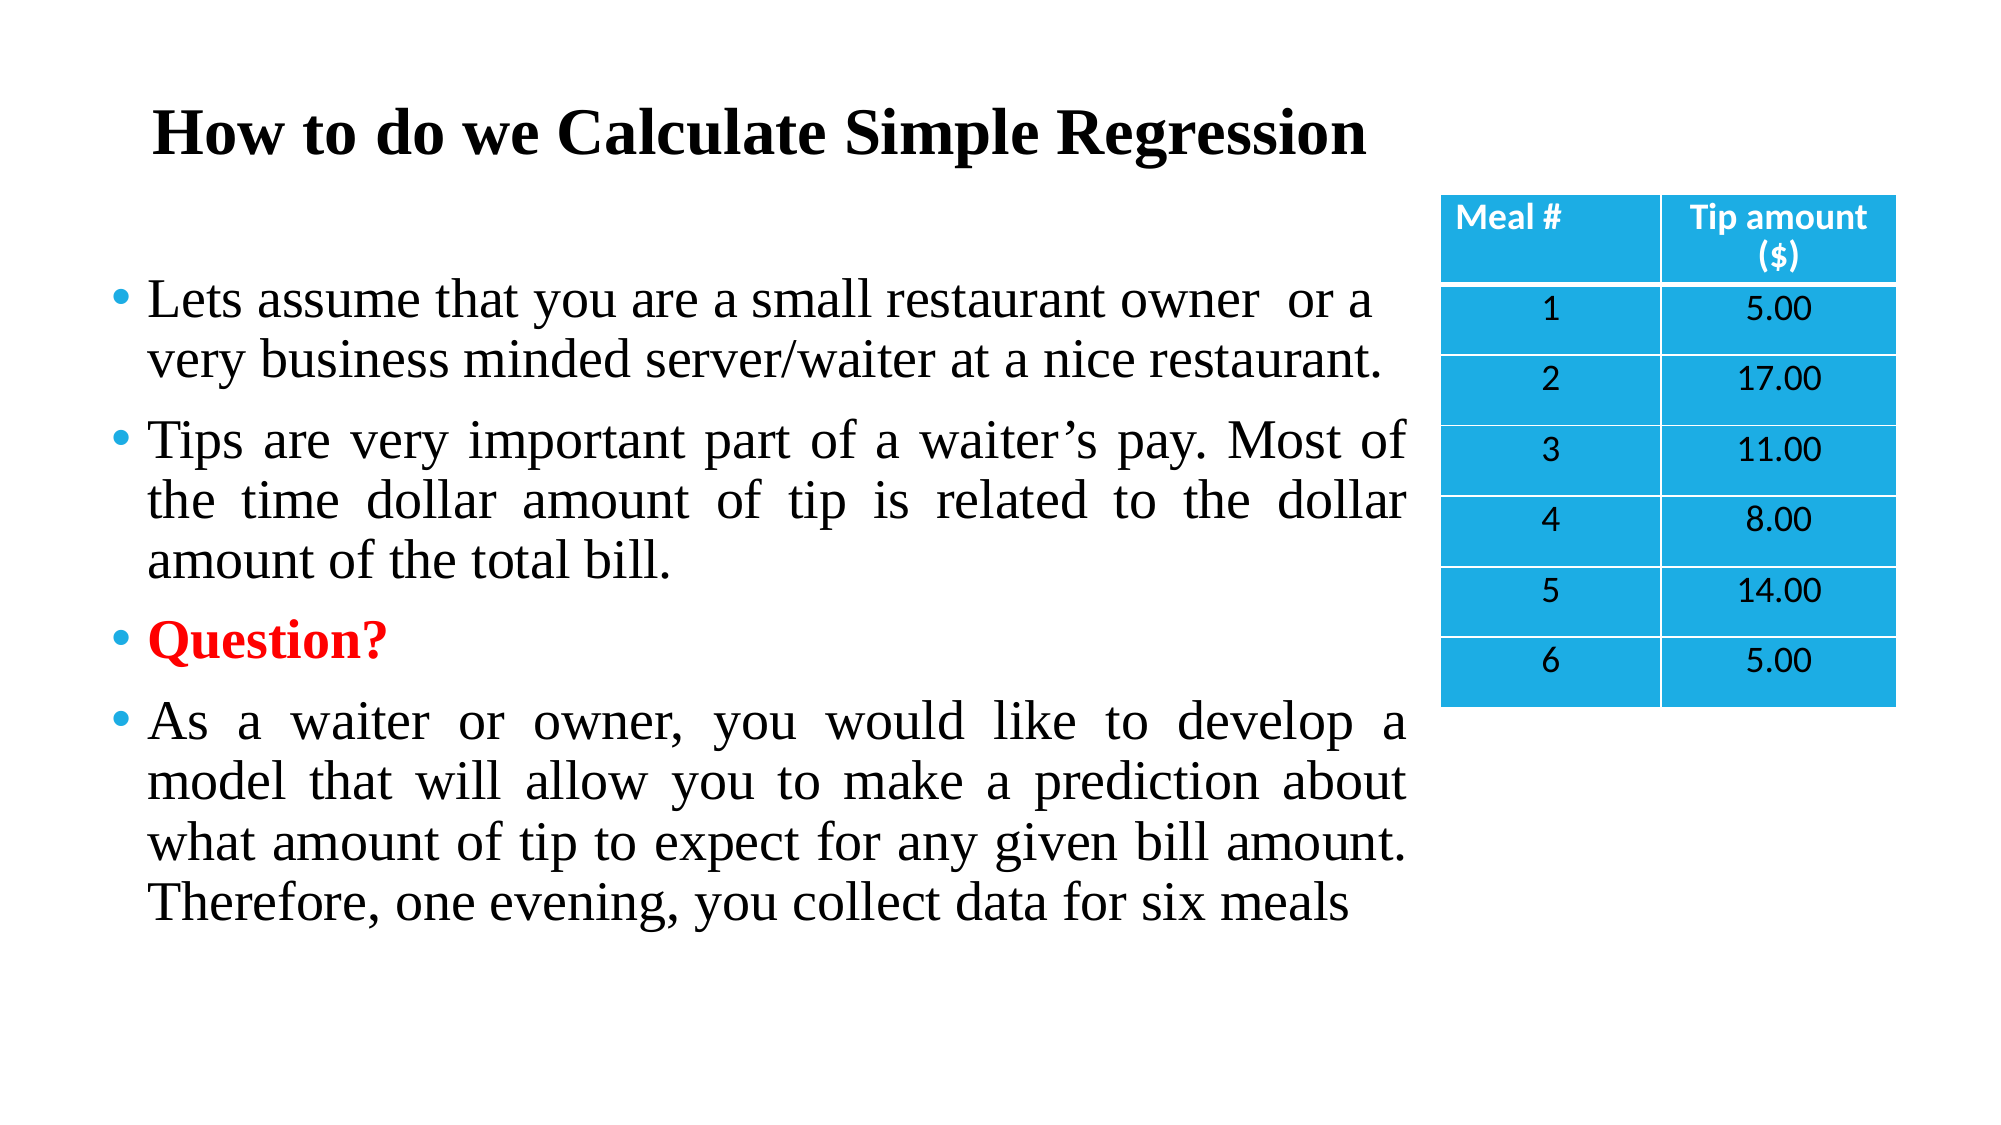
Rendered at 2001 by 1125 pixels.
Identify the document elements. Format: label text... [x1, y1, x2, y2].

table_header Tip amount ($) [1662, 195, 1896, 282]
table_cell 3 [1441, 426, 1660, 495]
table_cell 8.00 [1662, 497, 1896, 566]
table_cell 6 [1441, 638, 1660, 707]
table_cell 4 [1441, 497, 1660, 566]
table_cell 5.00 [1662, 287, 1896, 354]
table_cell 17.00 [1662, 356, 1896, 425]
table_cell 11.00 [1662, 426, 1896, 495]
table_cell 1 [1441, 287, 1660, 354]
table_cell 2 [1441, 356, 1660, 425]
table_cell 5.00 [1662, 638, 1896, 707]
table_cell 5 [1441, 568, 1660, 636]
title How to do we Calculate Simple Regression [137, 24, 1395, 242]
table_cell 14.00 [1662, 568, 1896, 636]
table_header Meal # [1441, 195, 1660, 282]
list Lets assume that you are a small restaurant owner or a very business minded server/waiter at a nice restaurant. Tips are very important part of a waiter’s pay. Most of the time dollar amount of tip is related to the dollar amount of the total bill. Question? As a waiter or owner, you would like to develop a model that will allow you to make a prediction about what amount of tip to expect for any given bill amount. Therefore, one evening, you collect data for six meals [96, 261, 1424, 1031]
